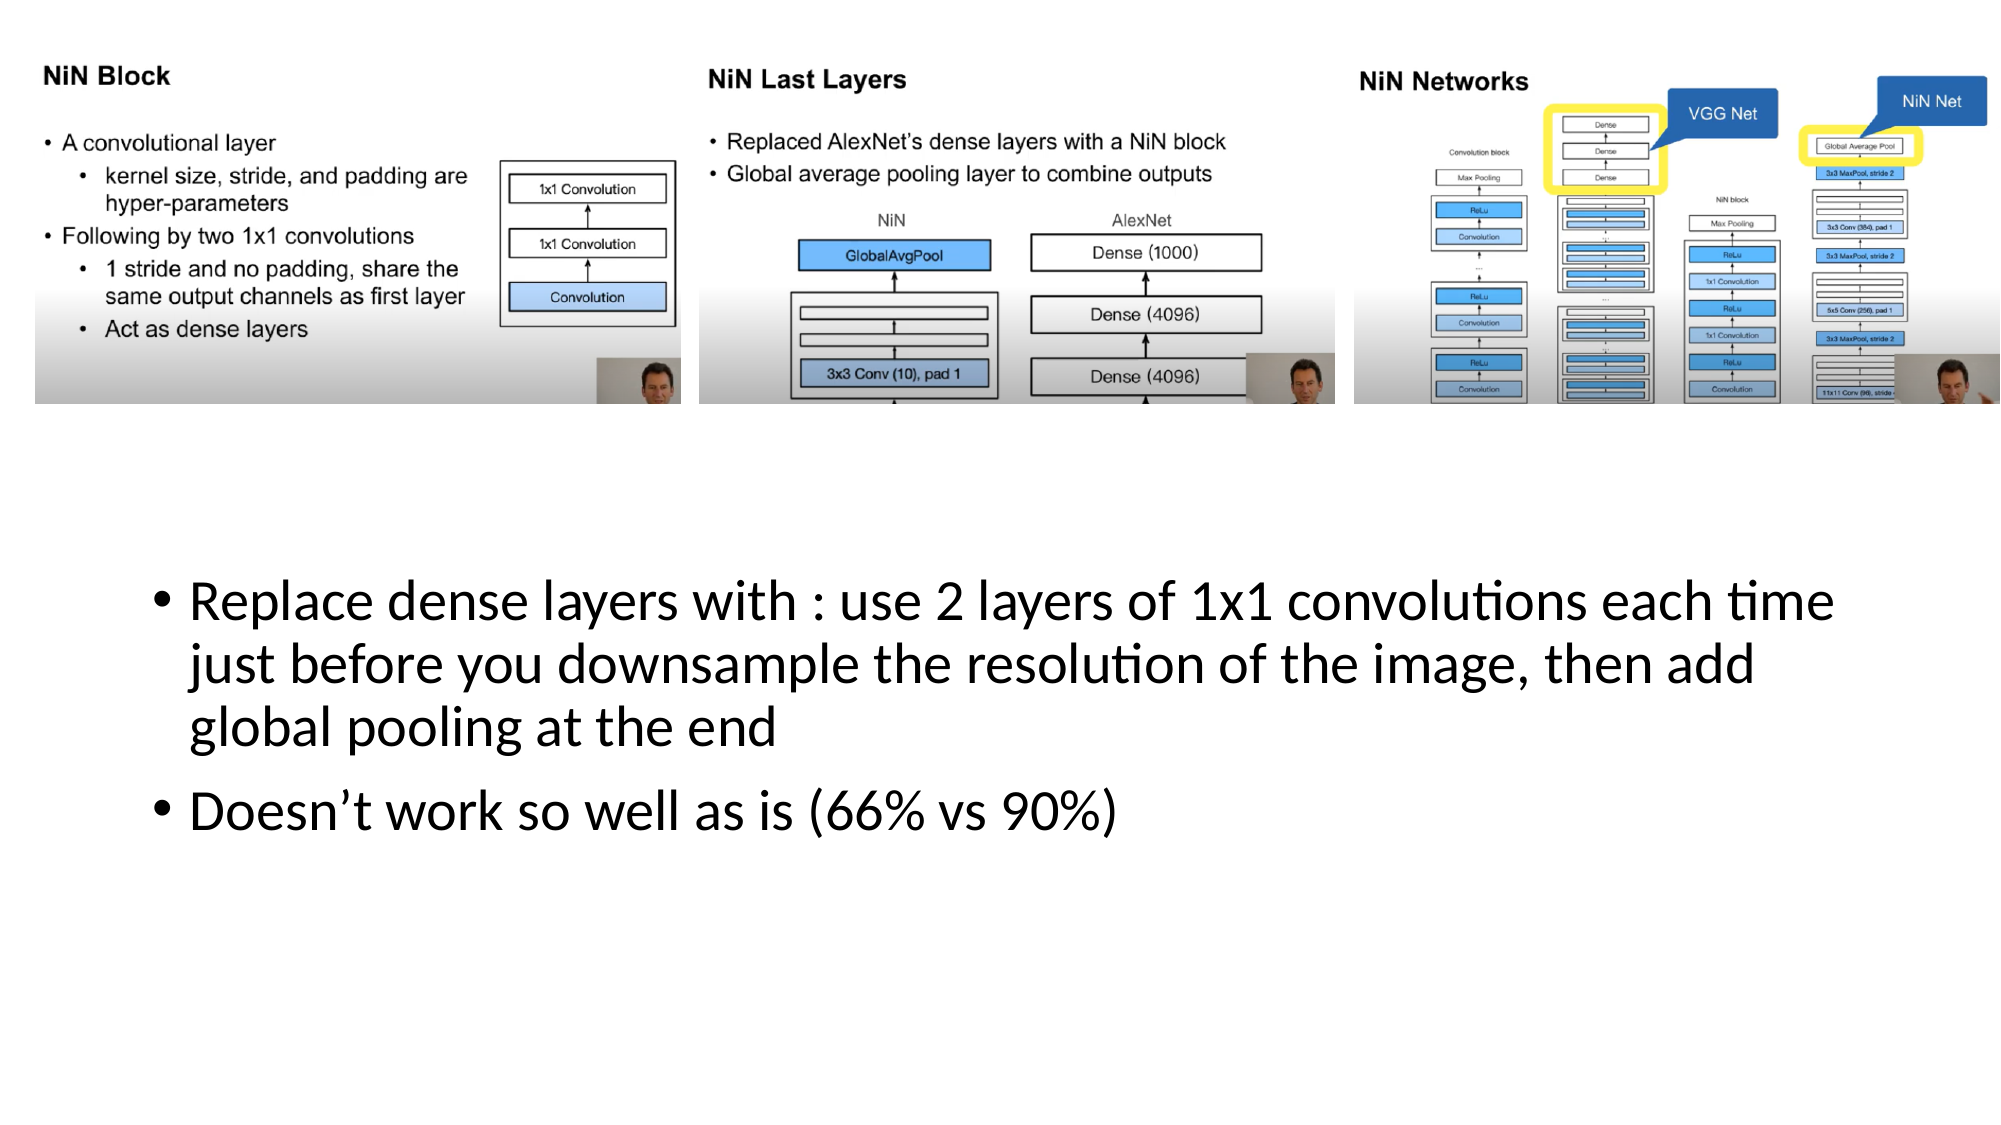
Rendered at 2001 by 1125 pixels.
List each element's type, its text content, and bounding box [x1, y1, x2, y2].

picture [699, 59, 1335, 404]
picture [1354, 59, 2000, 404]
list Replace dense layers with : use 2 layers of 1x1 convolutions each time just before you downsample the resolution of the image, then add global pooling at the end Doesn’t work so well as is (66% vs 90%) [137, 562, 1863, 1014]
picture [35, 59, 681, 404]
